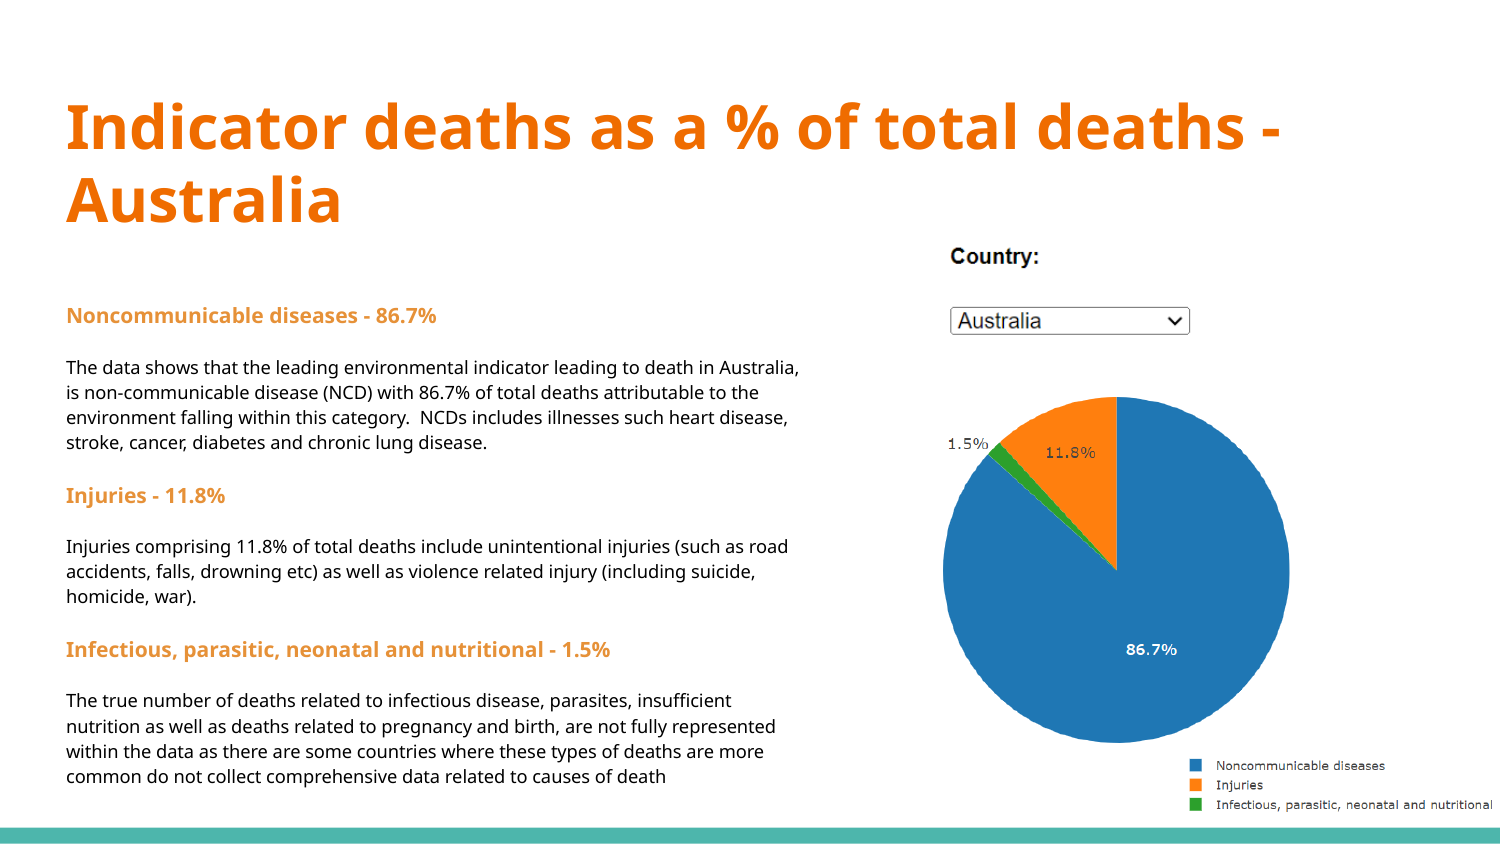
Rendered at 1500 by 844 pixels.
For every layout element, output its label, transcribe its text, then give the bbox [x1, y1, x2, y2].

list Noncommunicable diseases - 86.7% The data shows that the leading environmental indicator leading to death in Australia, is non-communicable disease (NCD) with 86.7% of total deaths attributable to the environment falling within this category. NCDs includes illnesses such heart disease, stroke, cancer, diabetes and chronic lung disease. Injuries - 11.8% Injuries comprising 11.8% of total deaths include unintentional injuries (such as road accidents, falls, drowning etc) as well as violence related injury (including suicide, homicide, war). Infectious, parasitic, neonatal and nutritional - 1.5% The true number of deaths related to infectious disease, parasites, insufficient nutrition as well as deaths related to pregnancy and birth, are not fully represented within the data as there are some countries where these types of deaths are more common do not collect comprehensive data related to causes of death [51, 283, 820, 802]
picture [894, 238, 1500, 823]
title Indicator deaths as a % of total deaths - Australia [51, 72, 1449, 189]
